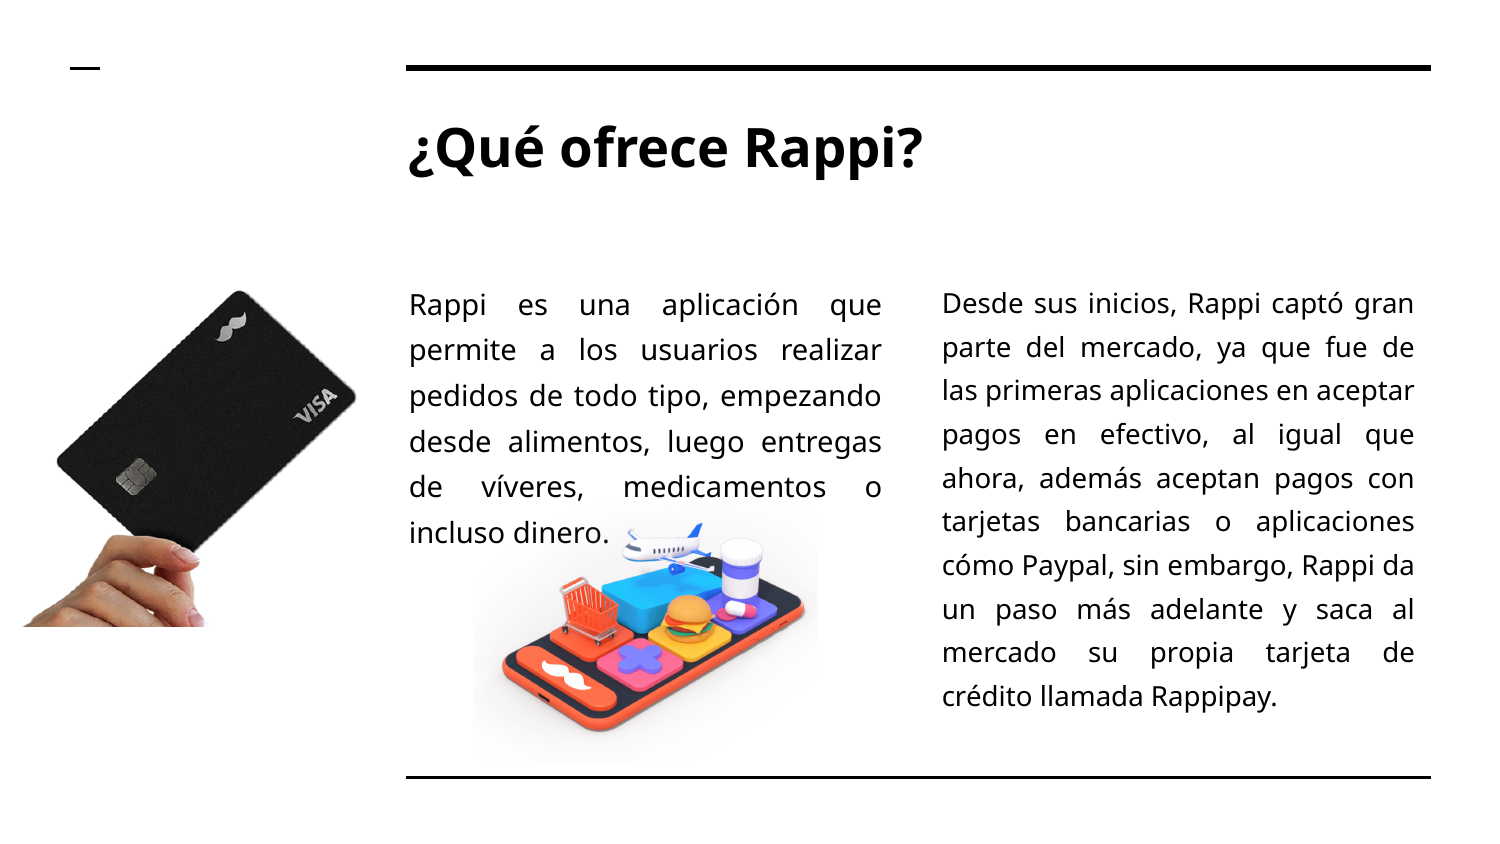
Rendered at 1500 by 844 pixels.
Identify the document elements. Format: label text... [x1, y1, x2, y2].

list Desde sus inicios, Rappi captó gran parte del mercado, ya que fue de las primeras aplicaciones en aceptar pagos en efectivo, al igual que ahora, además aceptan pagos con tarjetas bancarias o aplicaciones cómo Paypal, sin embargo, Rappi da un paso más adelante y saca al mercado su propia tarjeta de crédito llamada Rappipay. [926, 262, 1431, 756]
title ¿Qué ofrece Rappi? [393, 94, 1431, 199]
list Rappi es una aplicación que permite a los usuarios realizar pedidos de todo tipo, empezando desde alimentos, luego entregas de víveres, medicamentos o incluso dinero. [393, 262, 898, 756]
picture [473, 477, 818, 764]
picture [20, 276, 365, 628]
